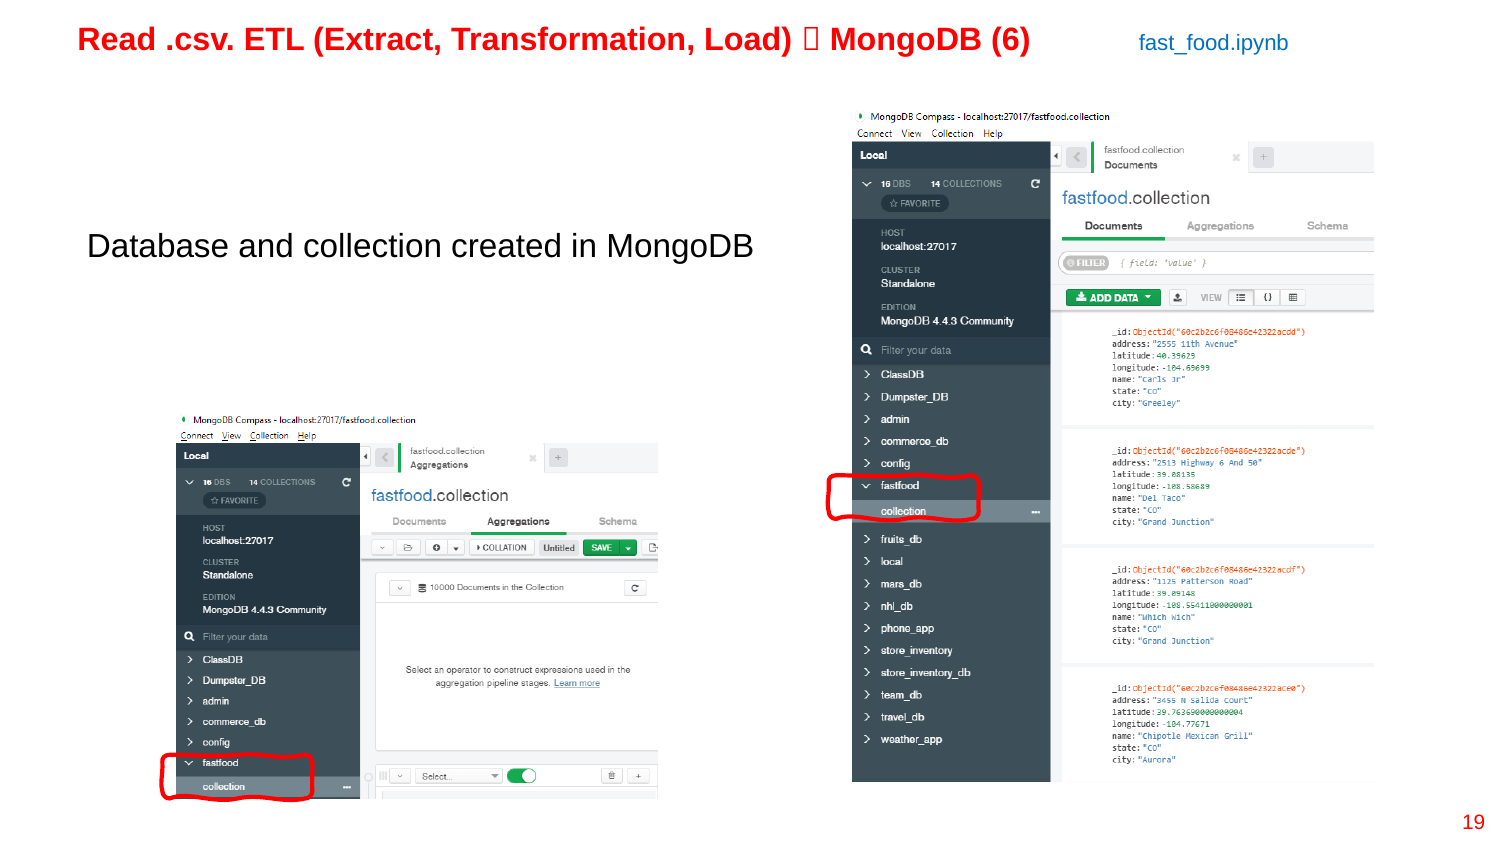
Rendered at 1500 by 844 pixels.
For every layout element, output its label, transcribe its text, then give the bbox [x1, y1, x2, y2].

text_box [825, 473, 846, 522]
picture [852, 106, 1375, 782]
picture [175, 410, 658, 799]
text_box [159, 752, 170, 801]
title Read .csv. ETL (Extract, Transformation, Load)  MongoDB (6) fast_food.ipynb [62, 11, 1410, 65]
slide_number 19 [1149, 798, 1500, 844]
text_box Database and collection created in MongoDB [72, 216, 771, 272]
